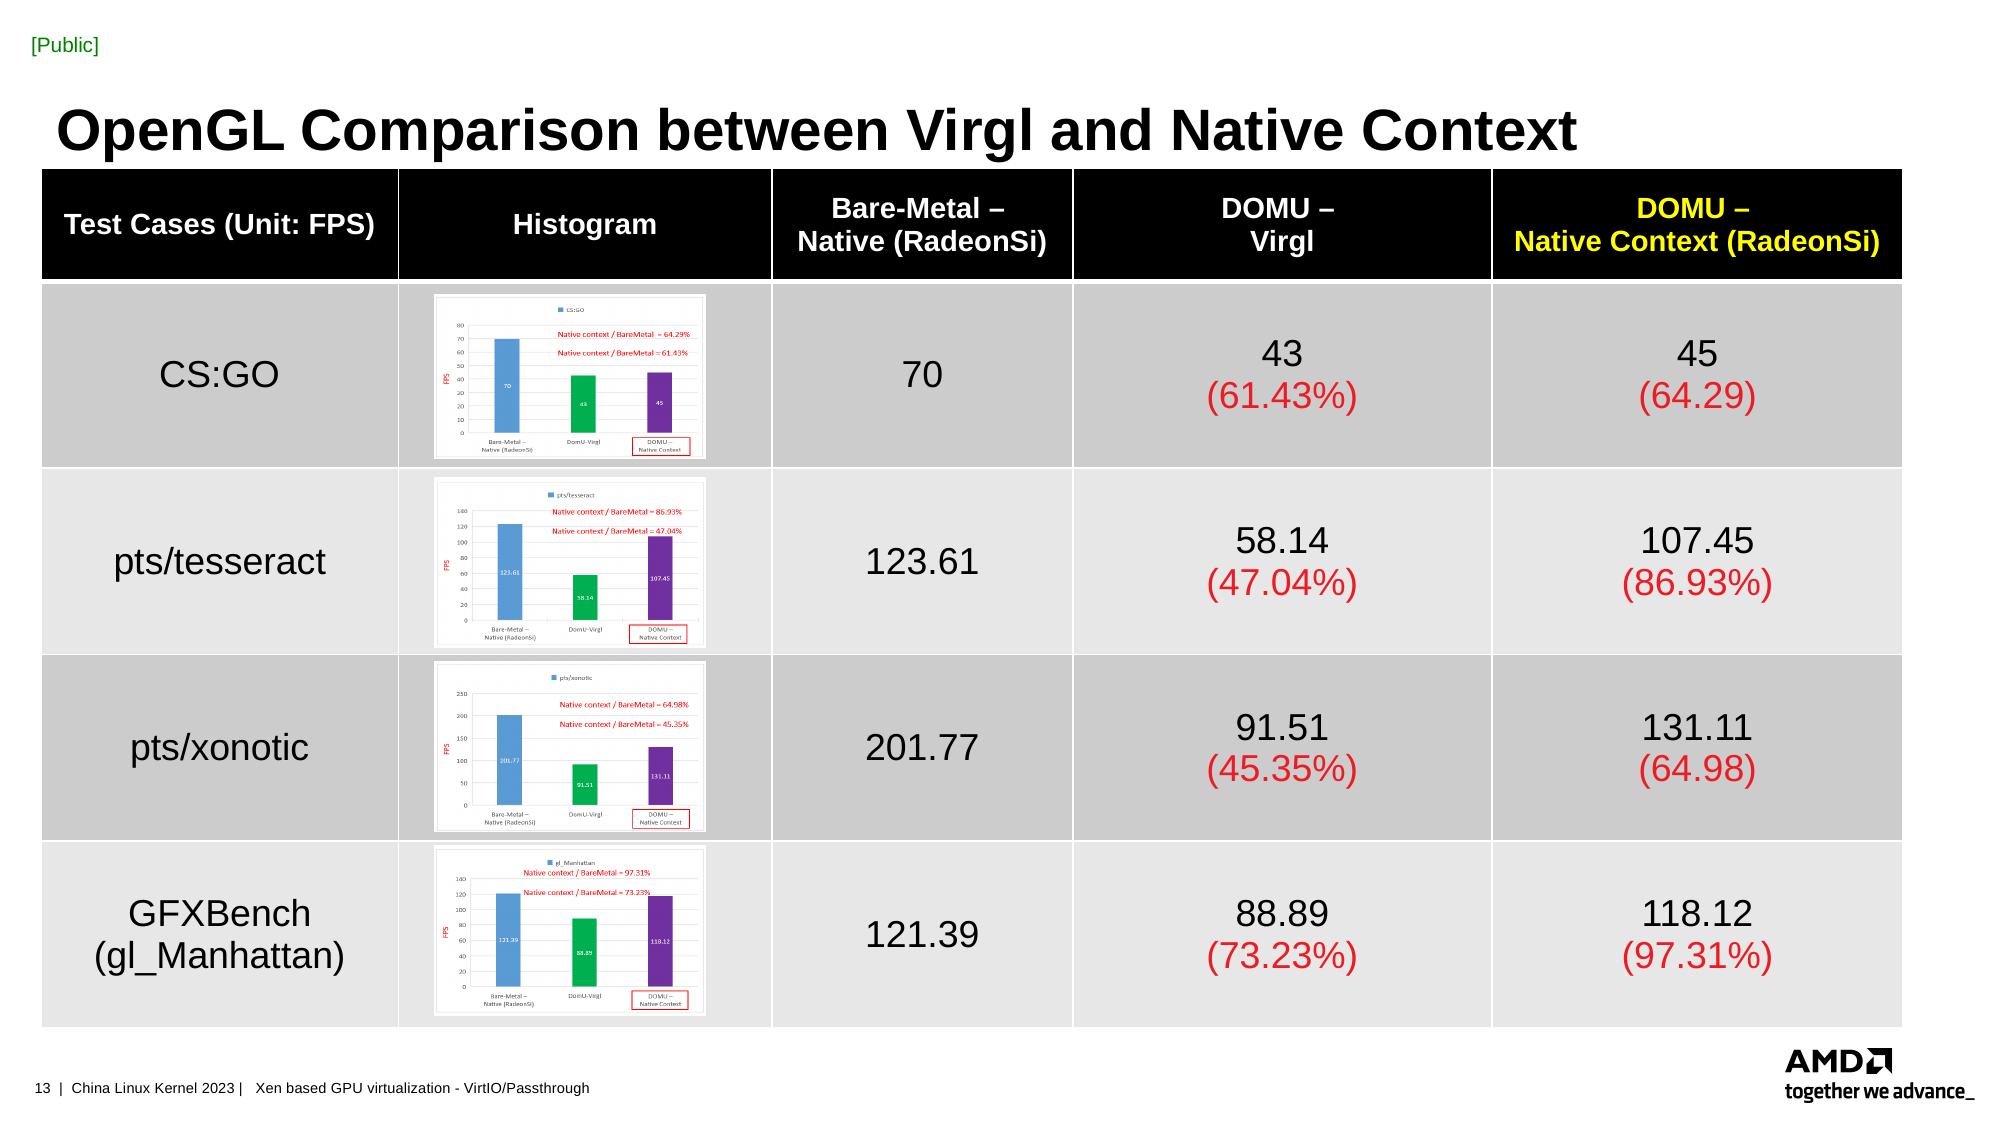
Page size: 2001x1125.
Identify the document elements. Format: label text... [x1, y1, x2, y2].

table_cell [399, 469, 771, 654]
table_header DOMU – Native Context (RadeonSi) [1493, 169, 1902, 279]
table_cell [399, 842, 771, 1027]
table_header DOMU – Virgl [1074, 169, 1491, 279]
table_cell pts/xonotic [42, 655, 398, 840]
table_cell 43 (61.43%) [1074, 284, 1491, 467]
table_cell CS:GO [42, 284, 398, 467]
table_cell [399, 655, 771, 840]
table_cell 58.14 (47.04%) [1074, 469, 1491, 654]
table_cell 121.39 [773, 842, 1072, 1027]
table_header Test Cases (Unit: FPS) [42, 169, 398, 279]
table_cell 107.45 (86.93%) [1493, 469, 1902, 654]
table_cell 118.12 (97.31%) [1493, 842, 1902, 1027]
table_cell 45 (64.29) [1493, 284, 1902, 467]
picture [434, 476, 706, 648]
table_header Histogram [399, 169, 771, 279]
picture [434, 660, 706, 832]
picture [1785, 1048, 1975, 1103]
table_cell 201.77 [773, 655, 1072, 840]
table_cell pts/tesseract [42, 469, 398, 654]
table_cell 91.51 (45.35%) [1074, 655, 1491, 840]
picture [434, 844, 706, 1016]
table_cell 131.11 (64.98) [1493, 655, 1902, 840]
table_header Bare-Metal – Native (RadeonSi) [773, 169, 1072, 279]
picture [434, 294, 706, 459]
title OpenGL Comparison between Virgl and Native Context [56, 91, 1864, 163]
table_cell GFXBench (gl_Manhattan) [42, 842, 398, 1027]
table_cell 123.61 [773, 469, 1072, 654]
table_cell 70 [773, 284, 1072, 467]
table_cell 88.89 (73.23%) [1074, 842, 1491, 1027]
table_cell [399, 284, 771, 467]
